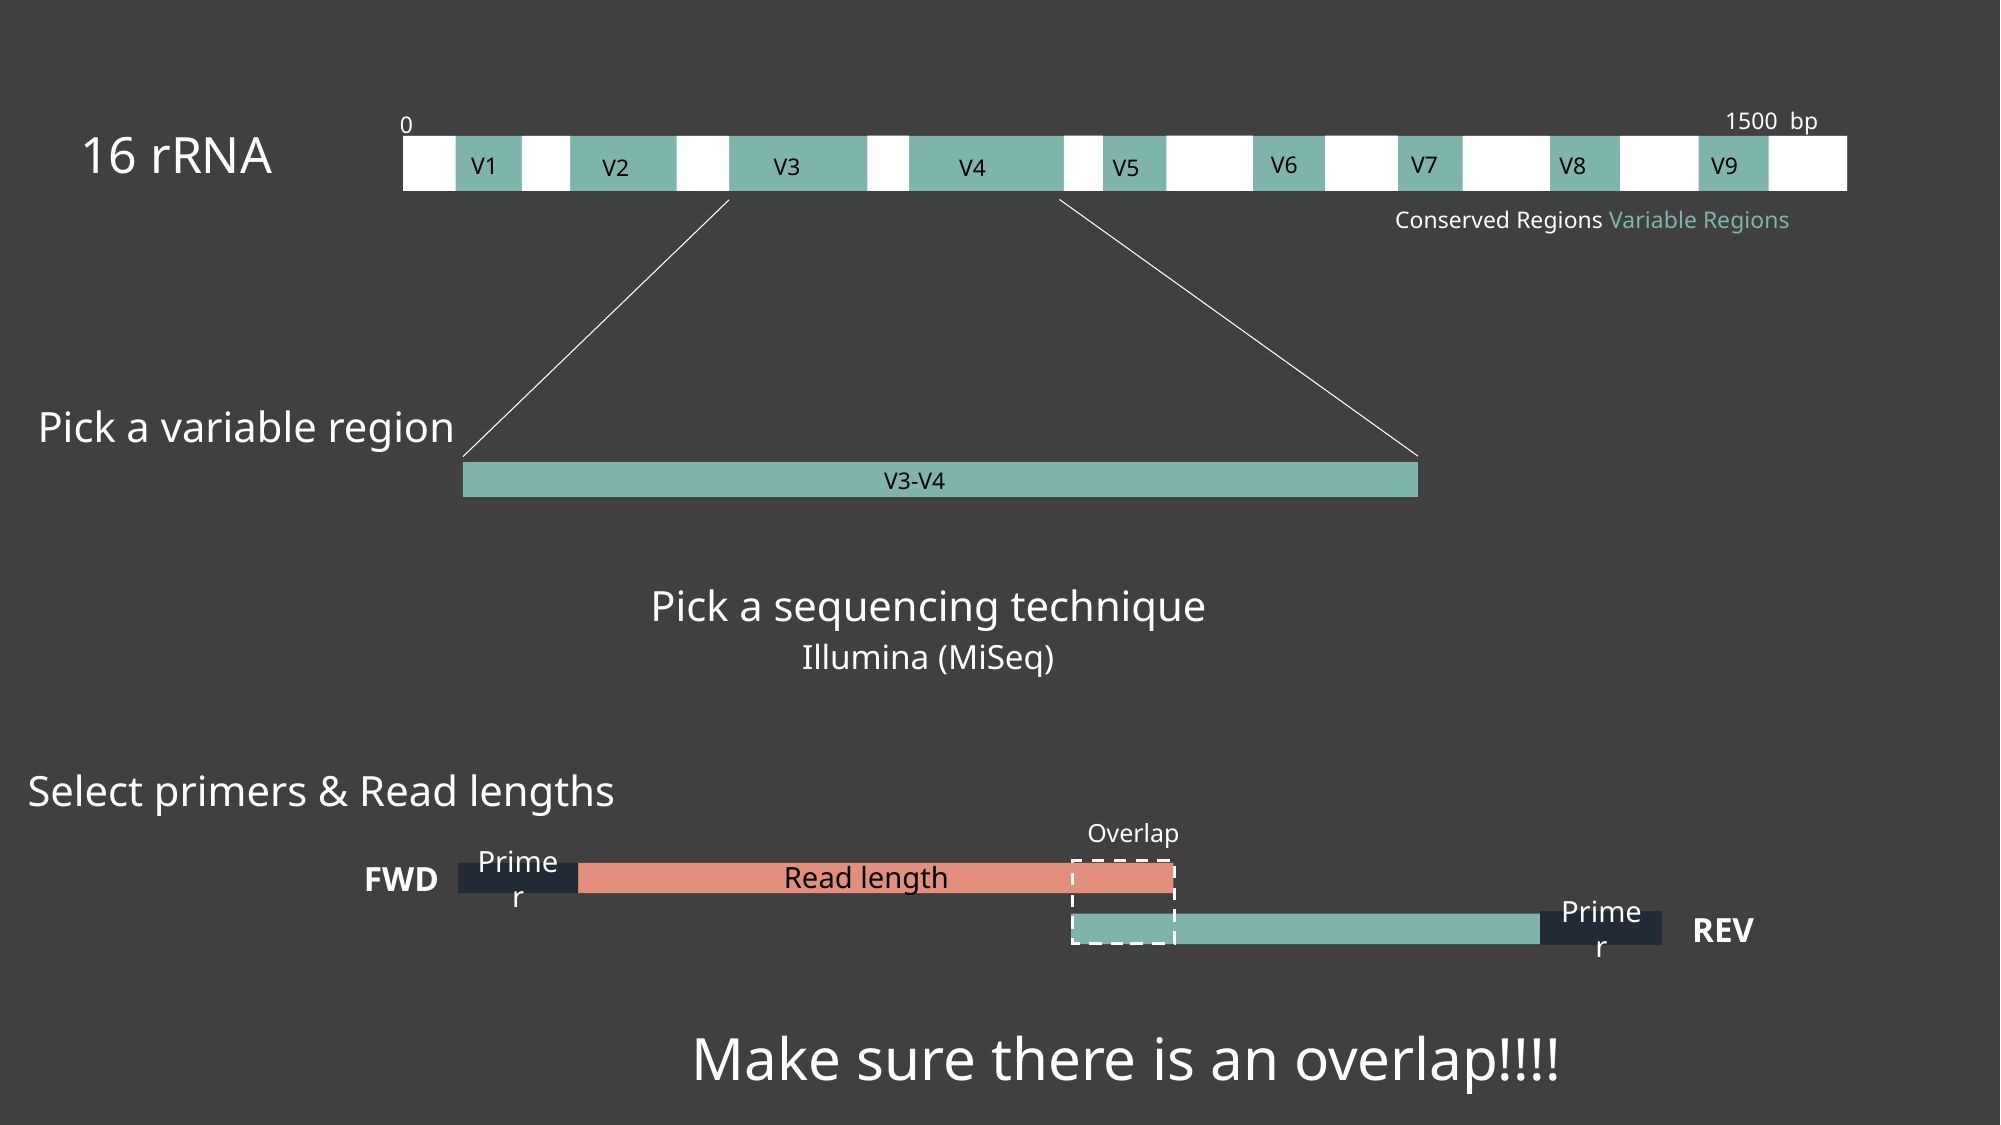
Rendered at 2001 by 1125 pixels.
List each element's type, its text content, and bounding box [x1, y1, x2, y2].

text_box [615, 572, 1242, 685]
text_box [3, 756, 1803, 958]
text_box Make sure there is an overlap!!!! [677, 1015, 1577, 1100]
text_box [10, 199, 1418, 503]
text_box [65, 99, 1848, 241]
